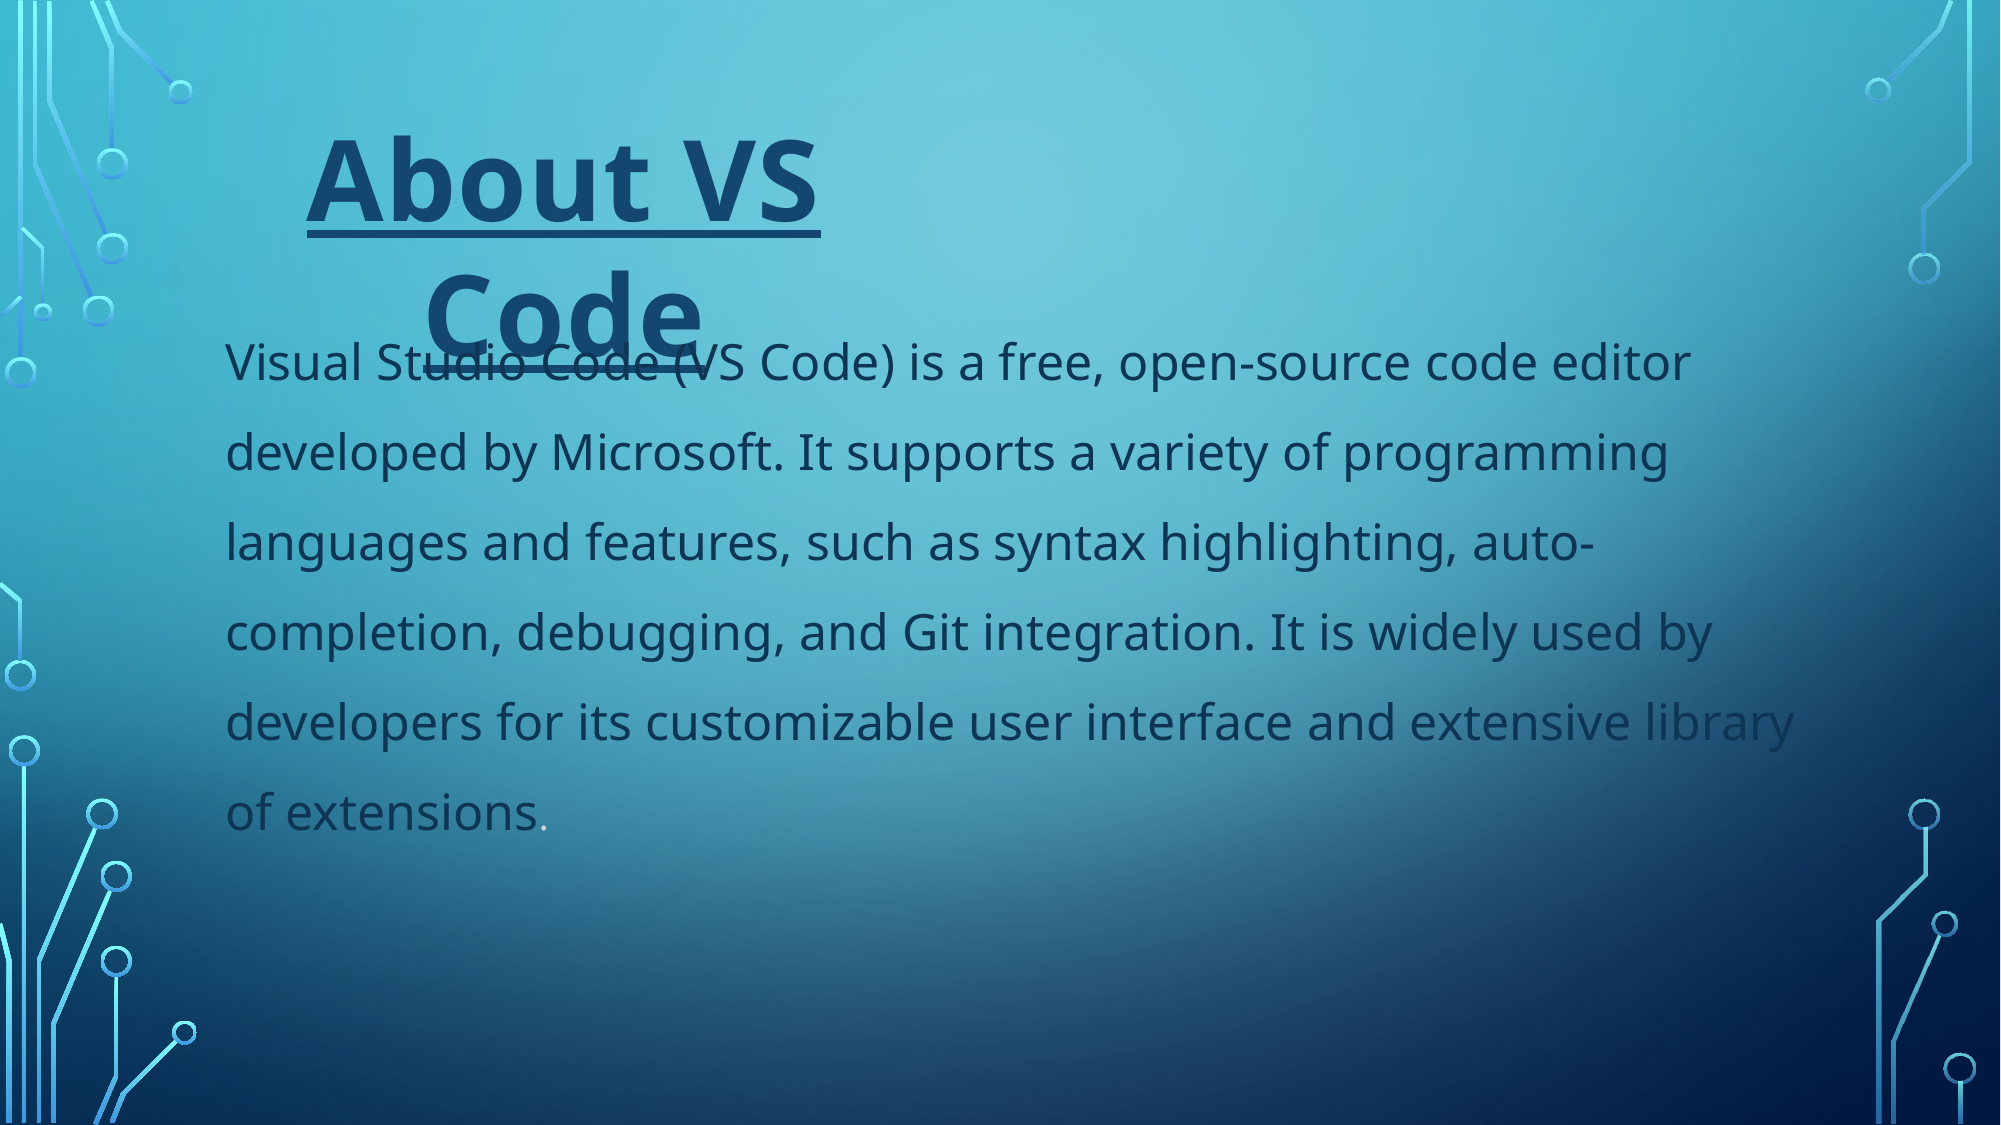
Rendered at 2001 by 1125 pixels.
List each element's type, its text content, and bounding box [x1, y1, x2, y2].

text_box Visual Studio Code (VS Code) is a free, open-source code editor developed by Microsoft. It supports a variety of programming languages and features, such as syntax highlighting, auto-completion, debugging, and Git integration. It is widely used by developers for its customizable user interface and extensive library of extensions. [210, 292, 1818, 848]
text_box About VS Code [148, 101, 980, 386]
